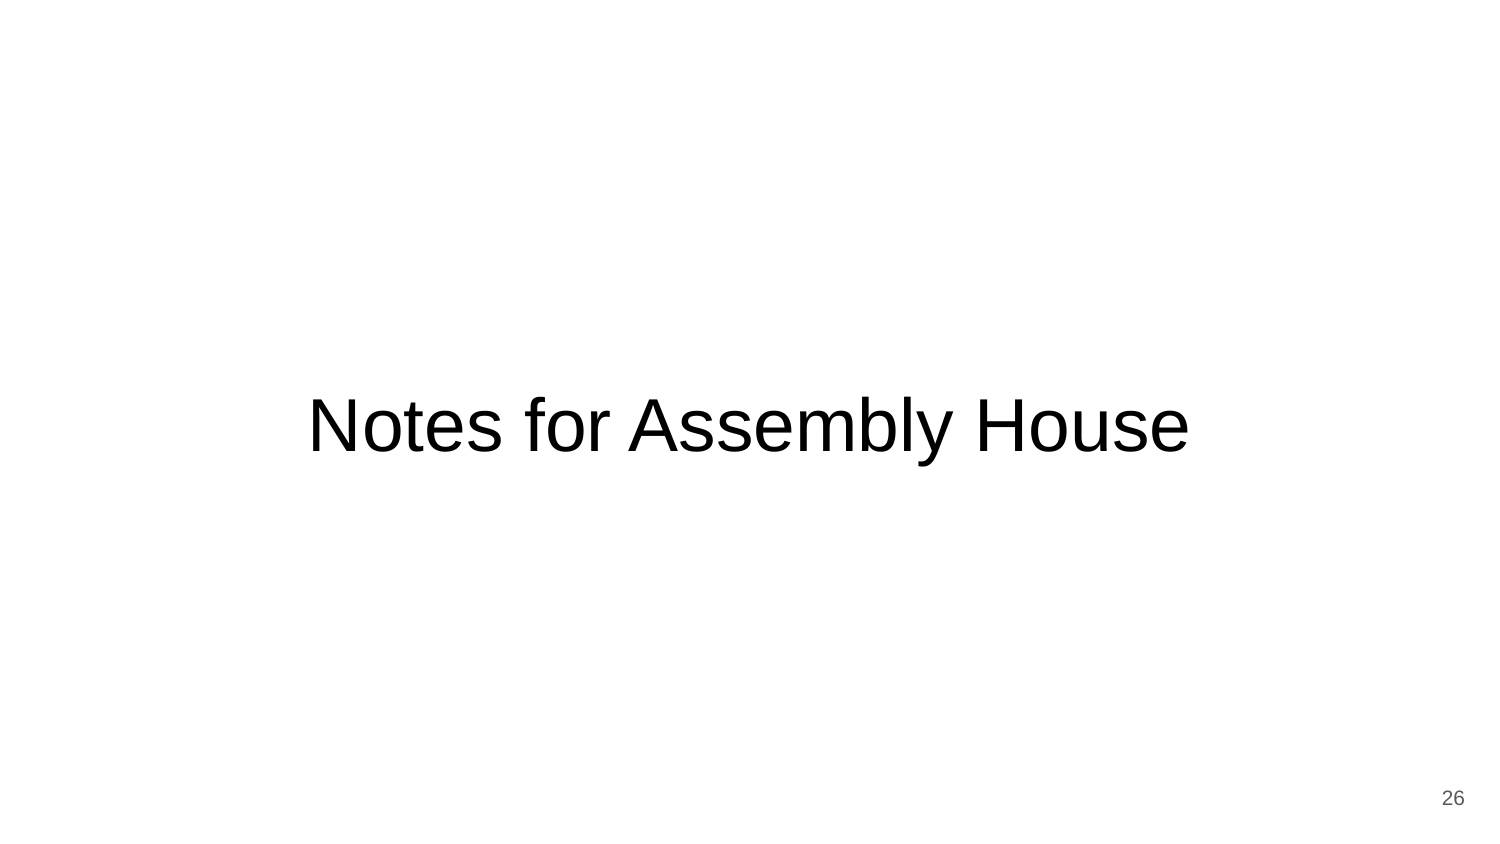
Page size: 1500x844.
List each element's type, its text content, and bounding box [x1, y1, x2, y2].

title Notes for Assembly House [51, 352, 1449, 491]
slide_number 26 [1389, 764, 1480, 830]
